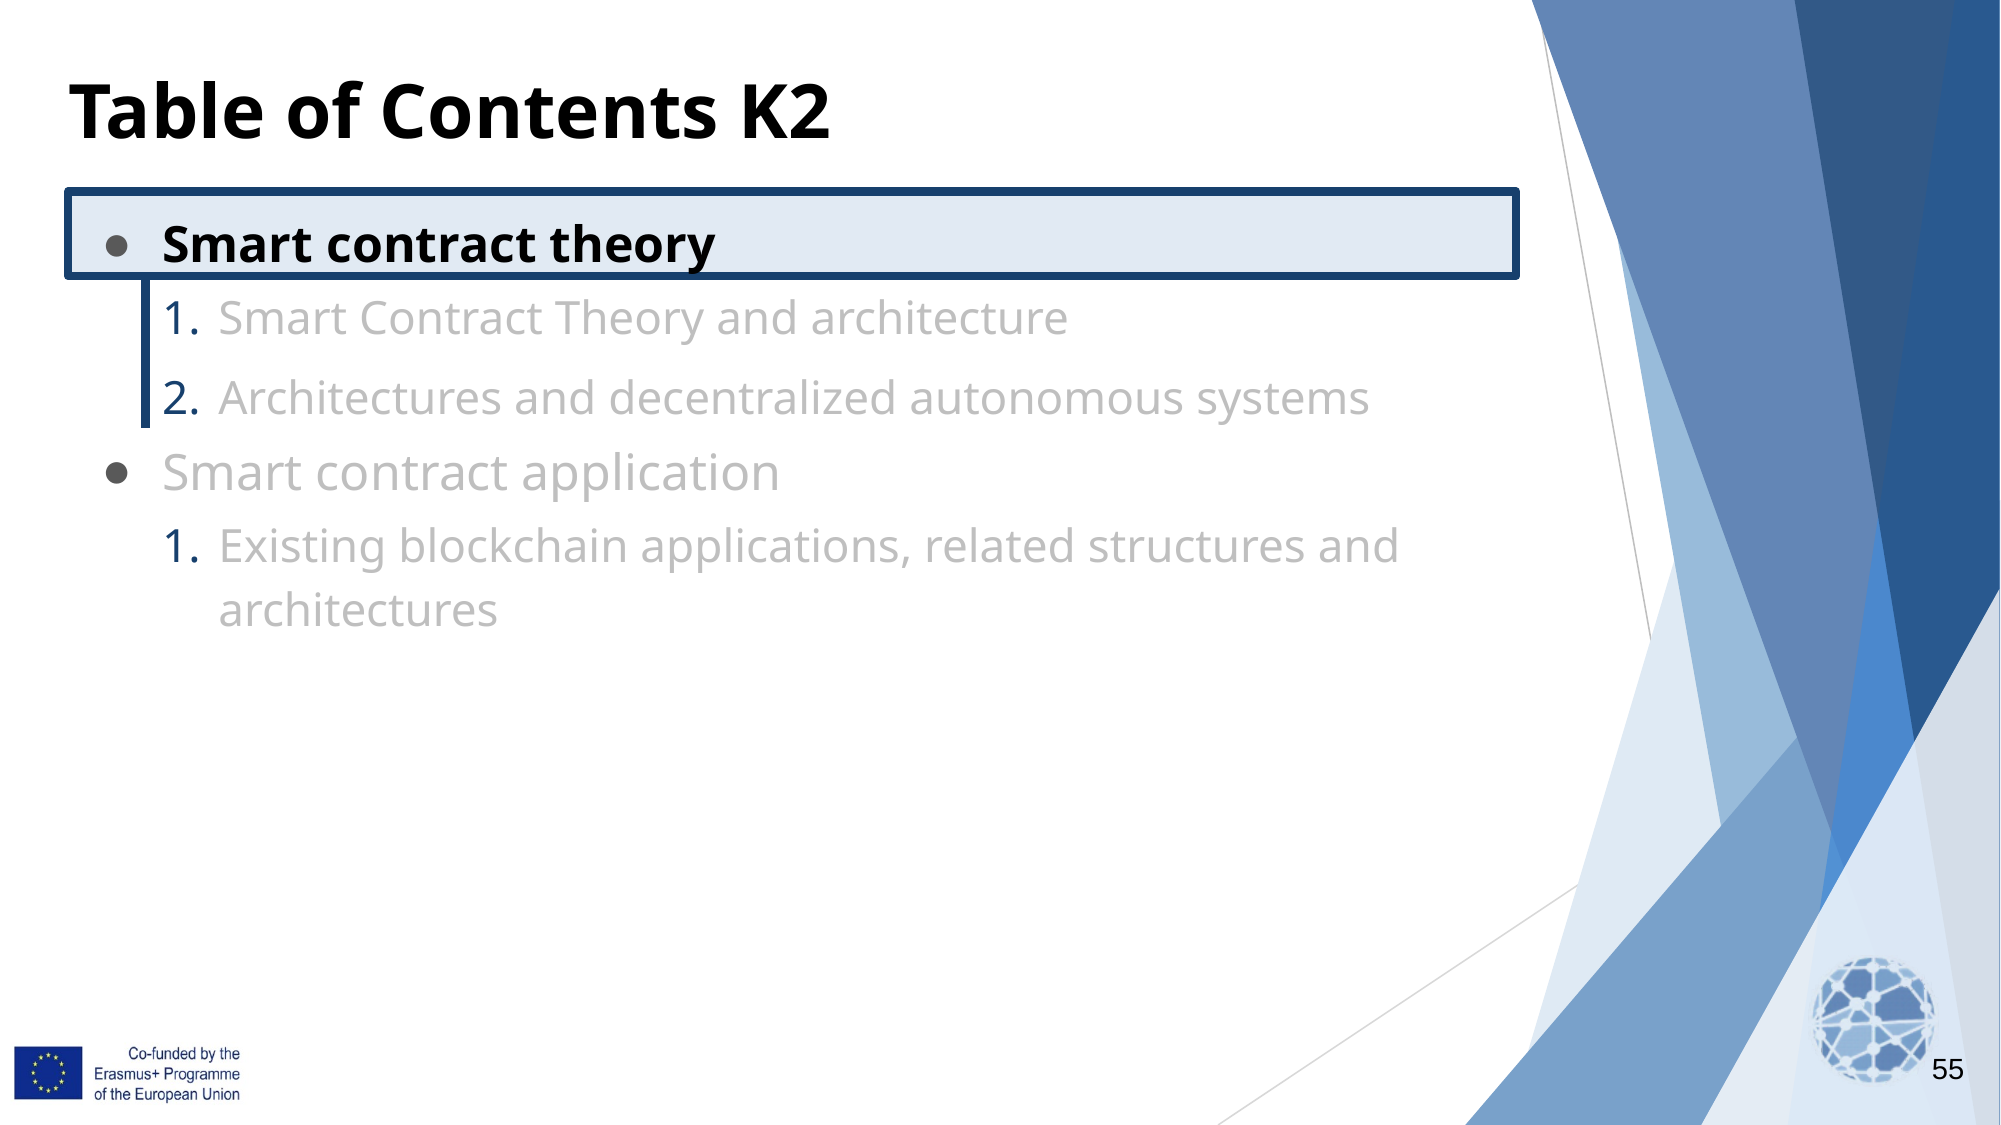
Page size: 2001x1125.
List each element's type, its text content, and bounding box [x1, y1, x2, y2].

picture [0, 1031, 251, 1115]
text_box Smart contract theory Smart Contract Theory and architecture Architectures and decentralized autonomous systems Smart contract application Existing blockchain applications, related structures and architectures [71, 189, 1517, 982]
picture [1787, 955, 1959, 1087]
text_box Table of Contents K2 [53, 49, 1658, 189]
picture [1952, 1061, 1959, 1067]
